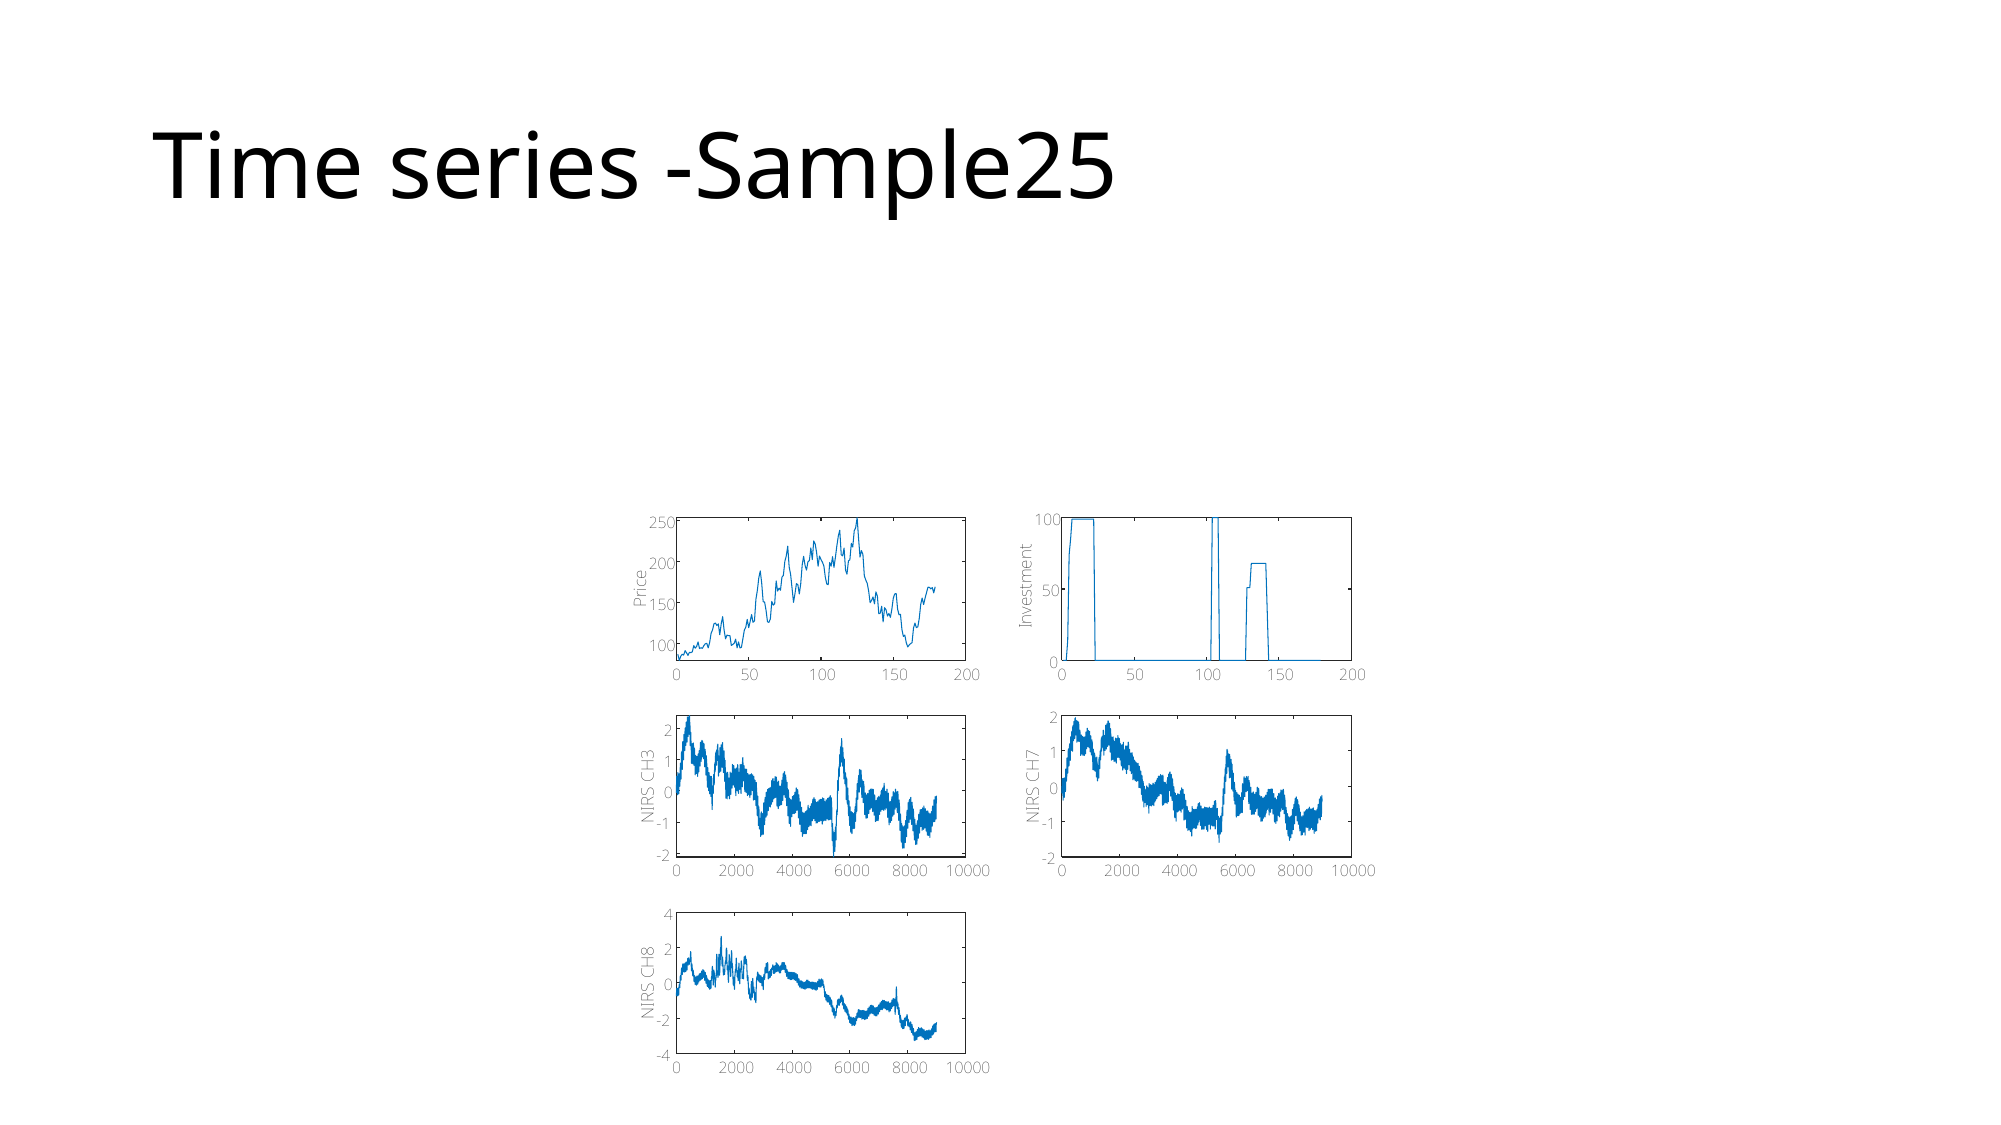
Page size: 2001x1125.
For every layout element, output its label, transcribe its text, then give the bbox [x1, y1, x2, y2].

picture [562, 468, 1438, 1125]
title Time series -Sample25 [137, 59, 1863, 278]
